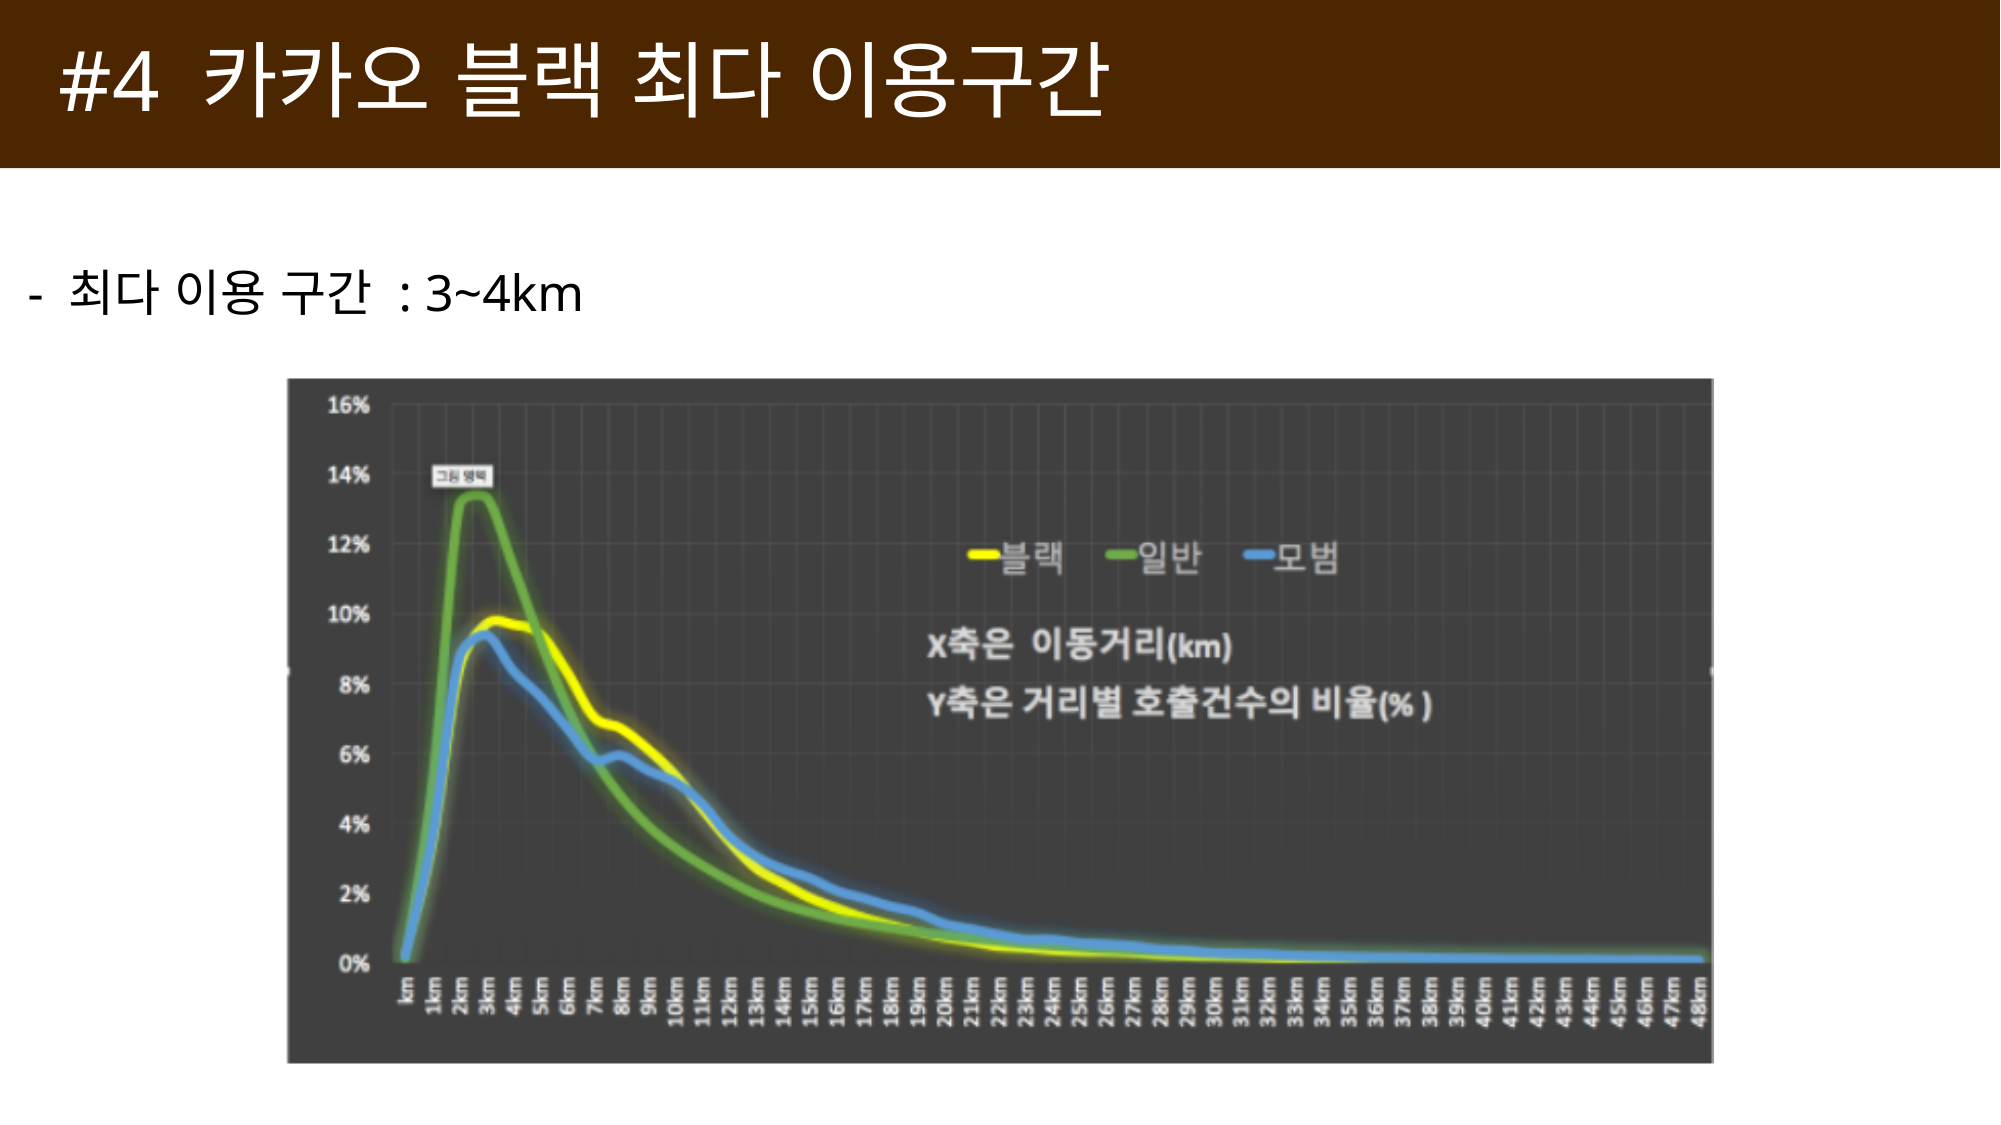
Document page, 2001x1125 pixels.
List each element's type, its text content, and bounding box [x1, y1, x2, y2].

title #4 카카오 블랙 최다 이용구간 [0, 0, 2000, 169]
picture [286, 377, 1714, 1066]
text_box - 최다 이용 구간 : 3~4km [0, 223, 2000, 329]
